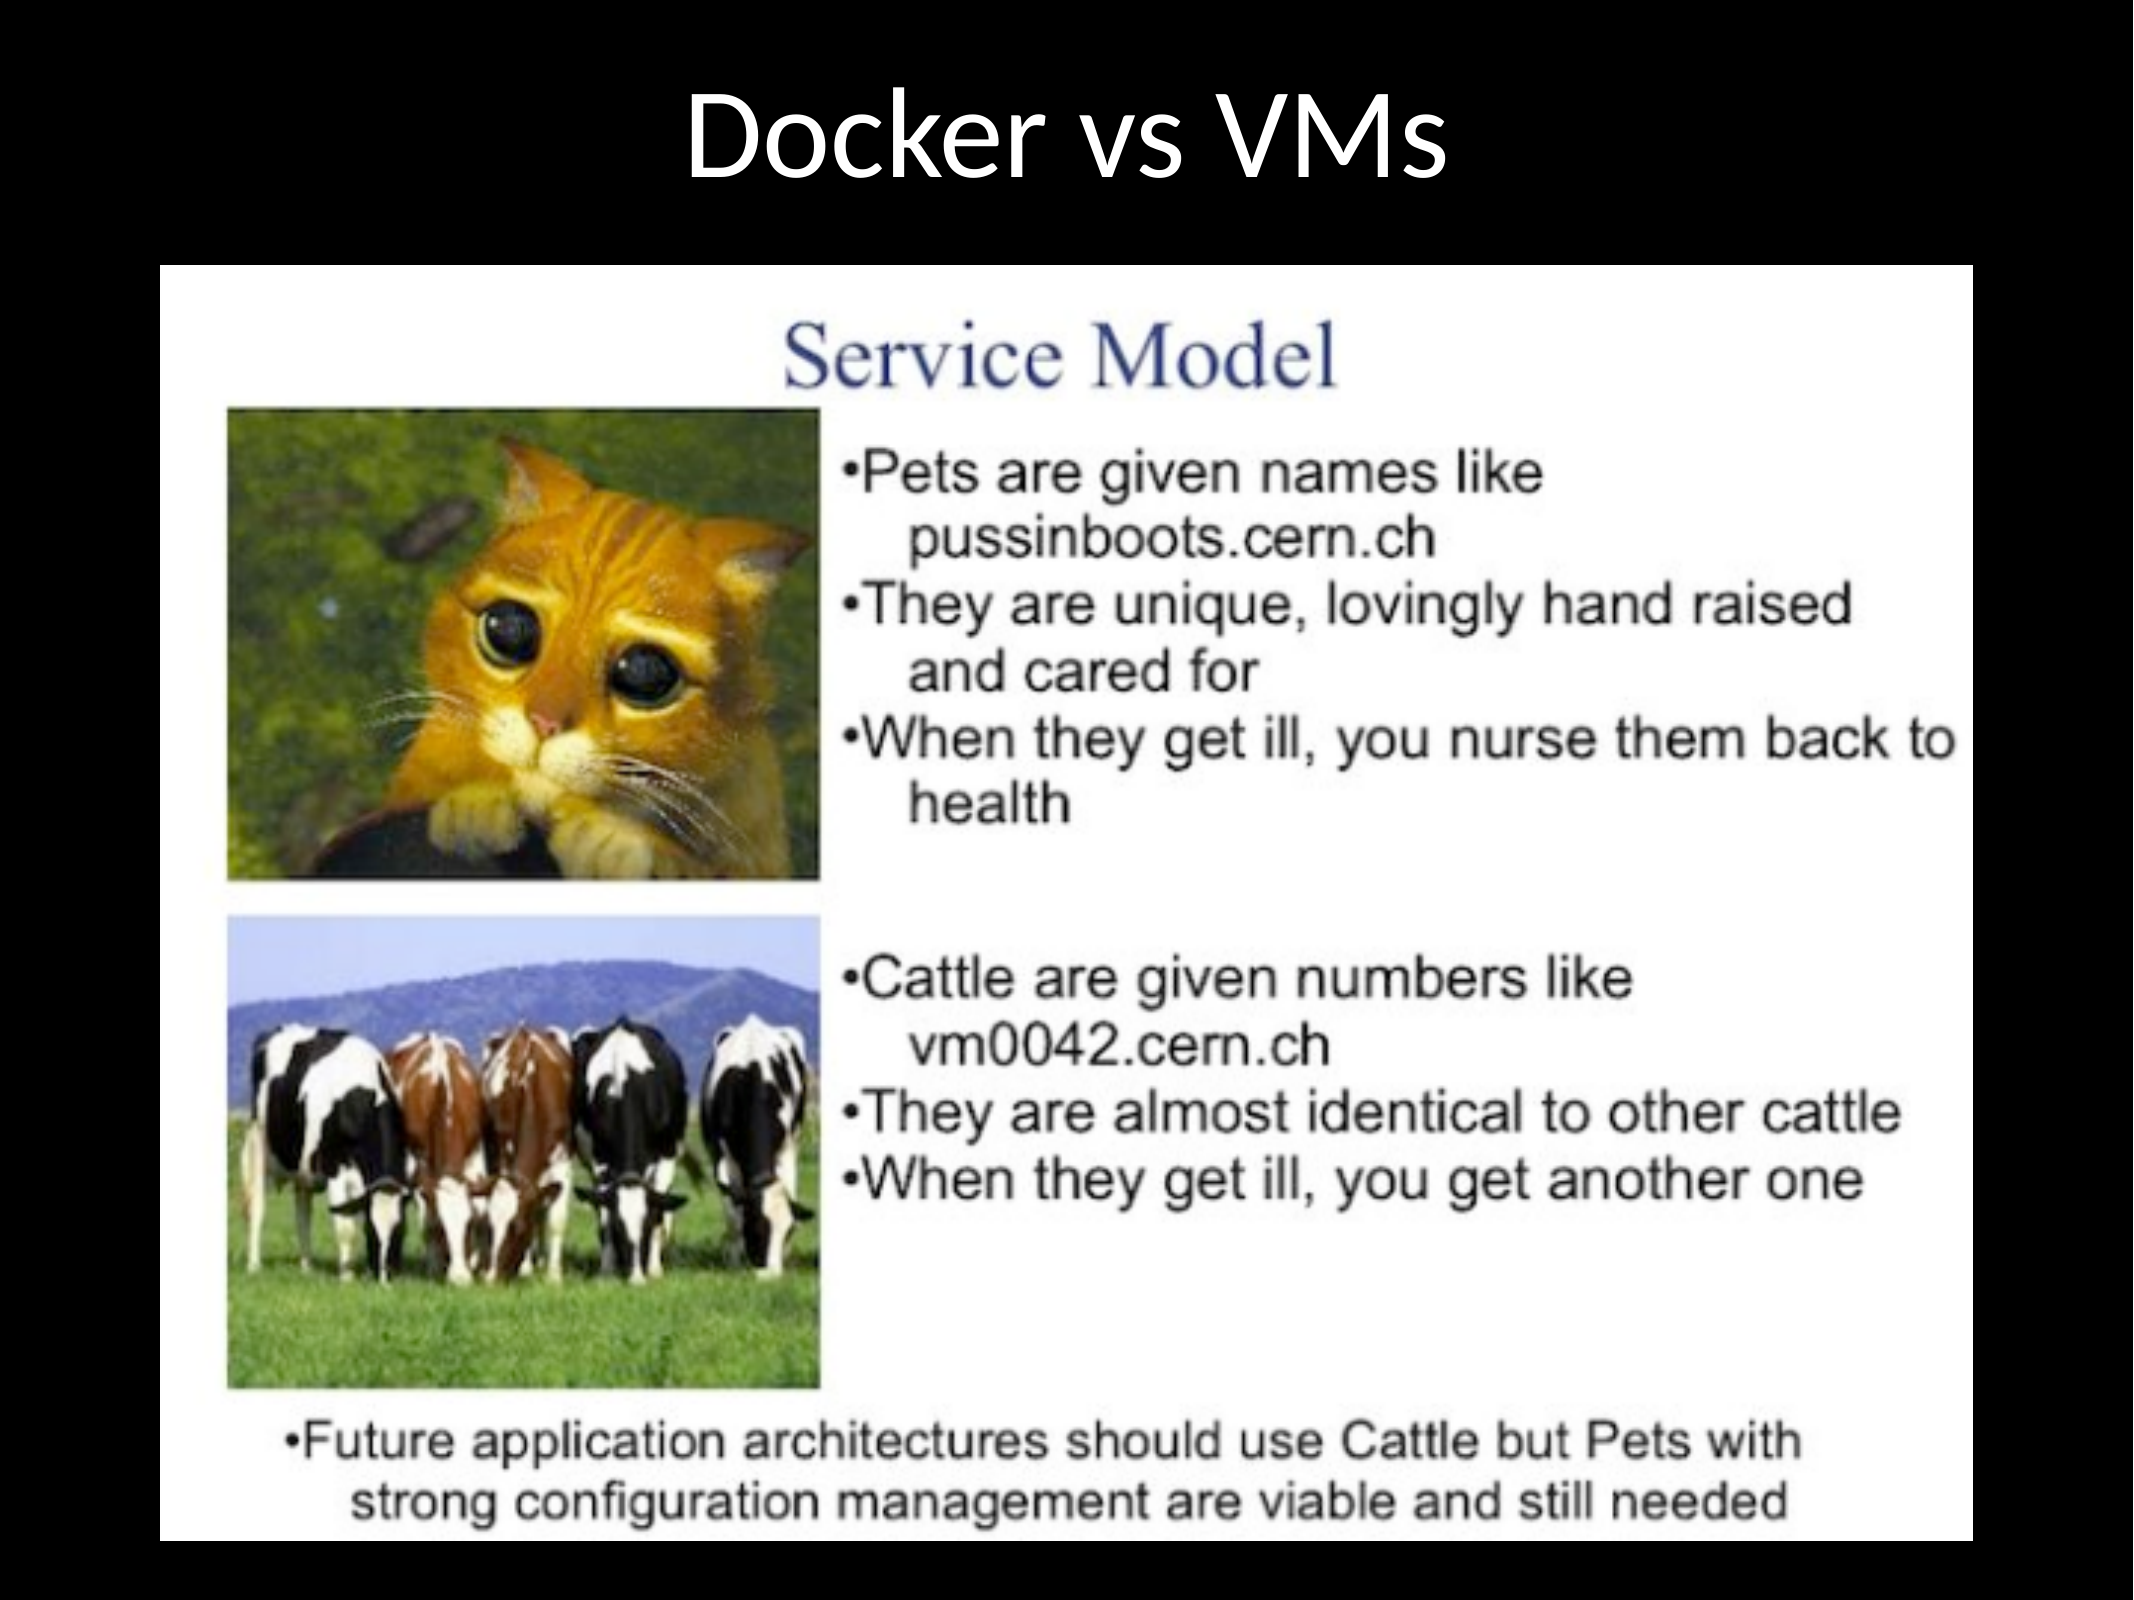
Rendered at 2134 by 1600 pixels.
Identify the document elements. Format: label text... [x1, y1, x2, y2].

title Docker vs VMs [106, 0, 2028, 302]
picture [160, 265, 1973, 1541]
